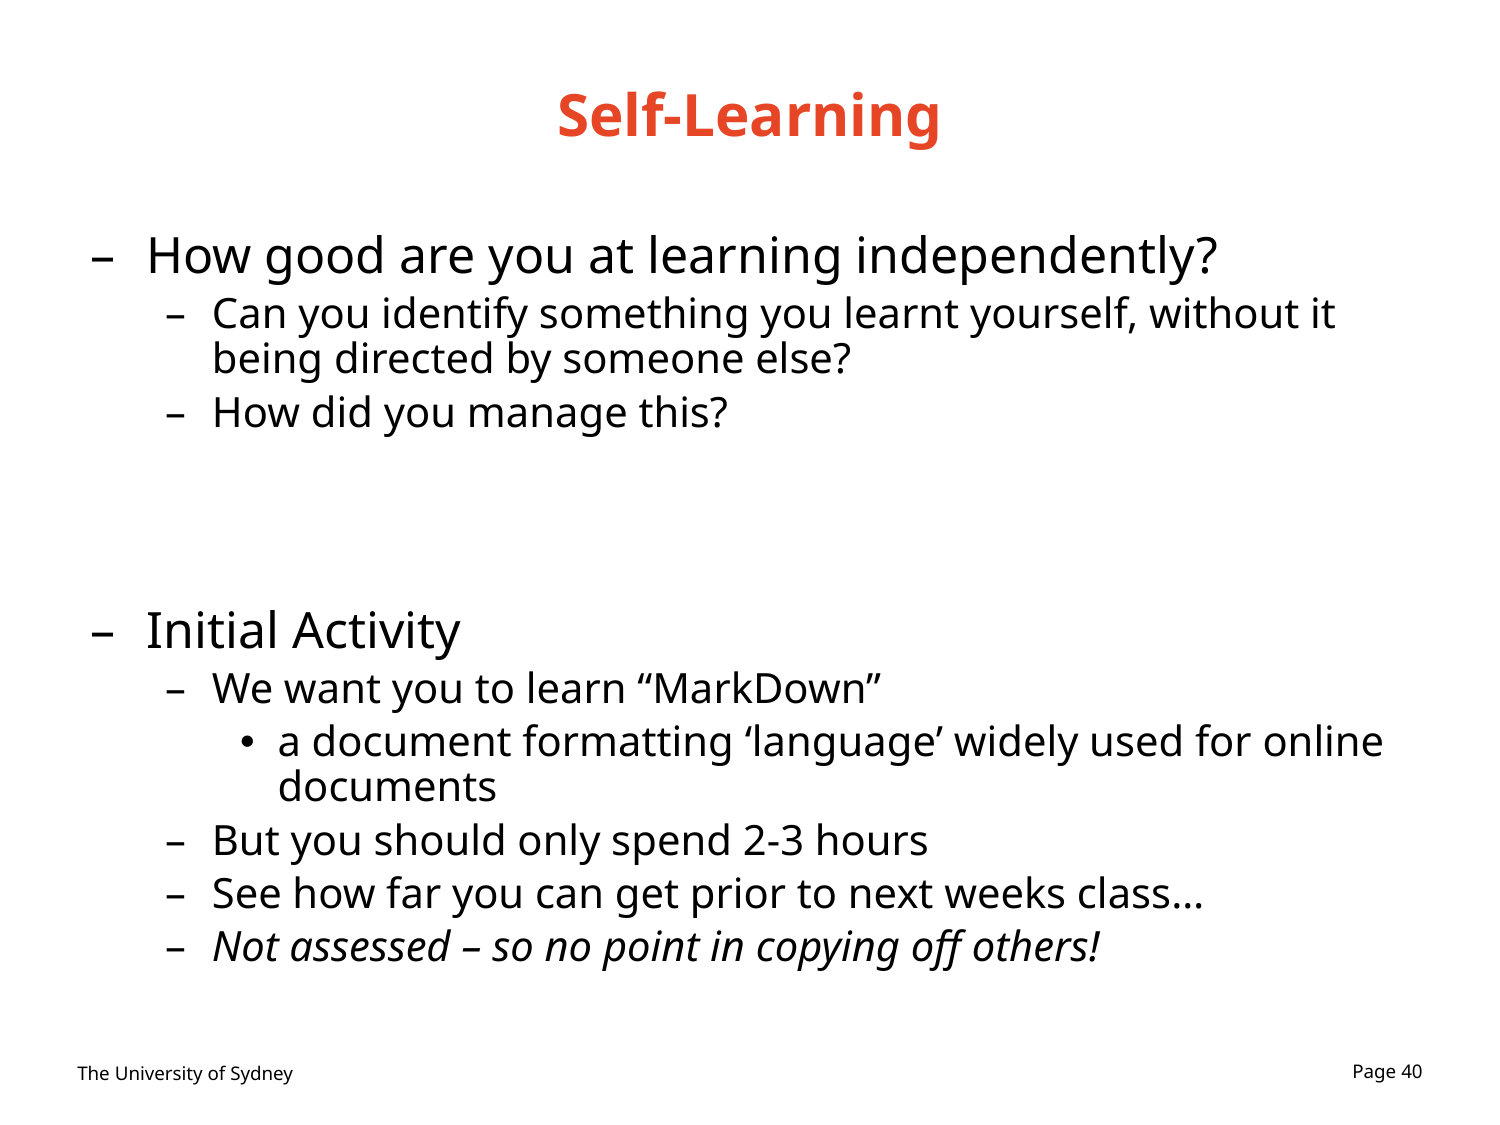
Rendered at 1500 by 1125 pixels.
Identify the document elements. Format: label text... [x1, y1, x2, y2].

list How good are you at learning independently? Can you identify something you learnt yourself, without it being directed by someone else? How did you manage this? Initial Activity We want you to learn “MarkDown” a document formatting ‘language’ widely used for online documents But you should only spend 2-3 hours See how far you can get prior to next weeks class… Not assessed – so no point in copying off others! [75, 222, 1425, 1005]
title Self-Learning [75, 19, 1425, 207]
